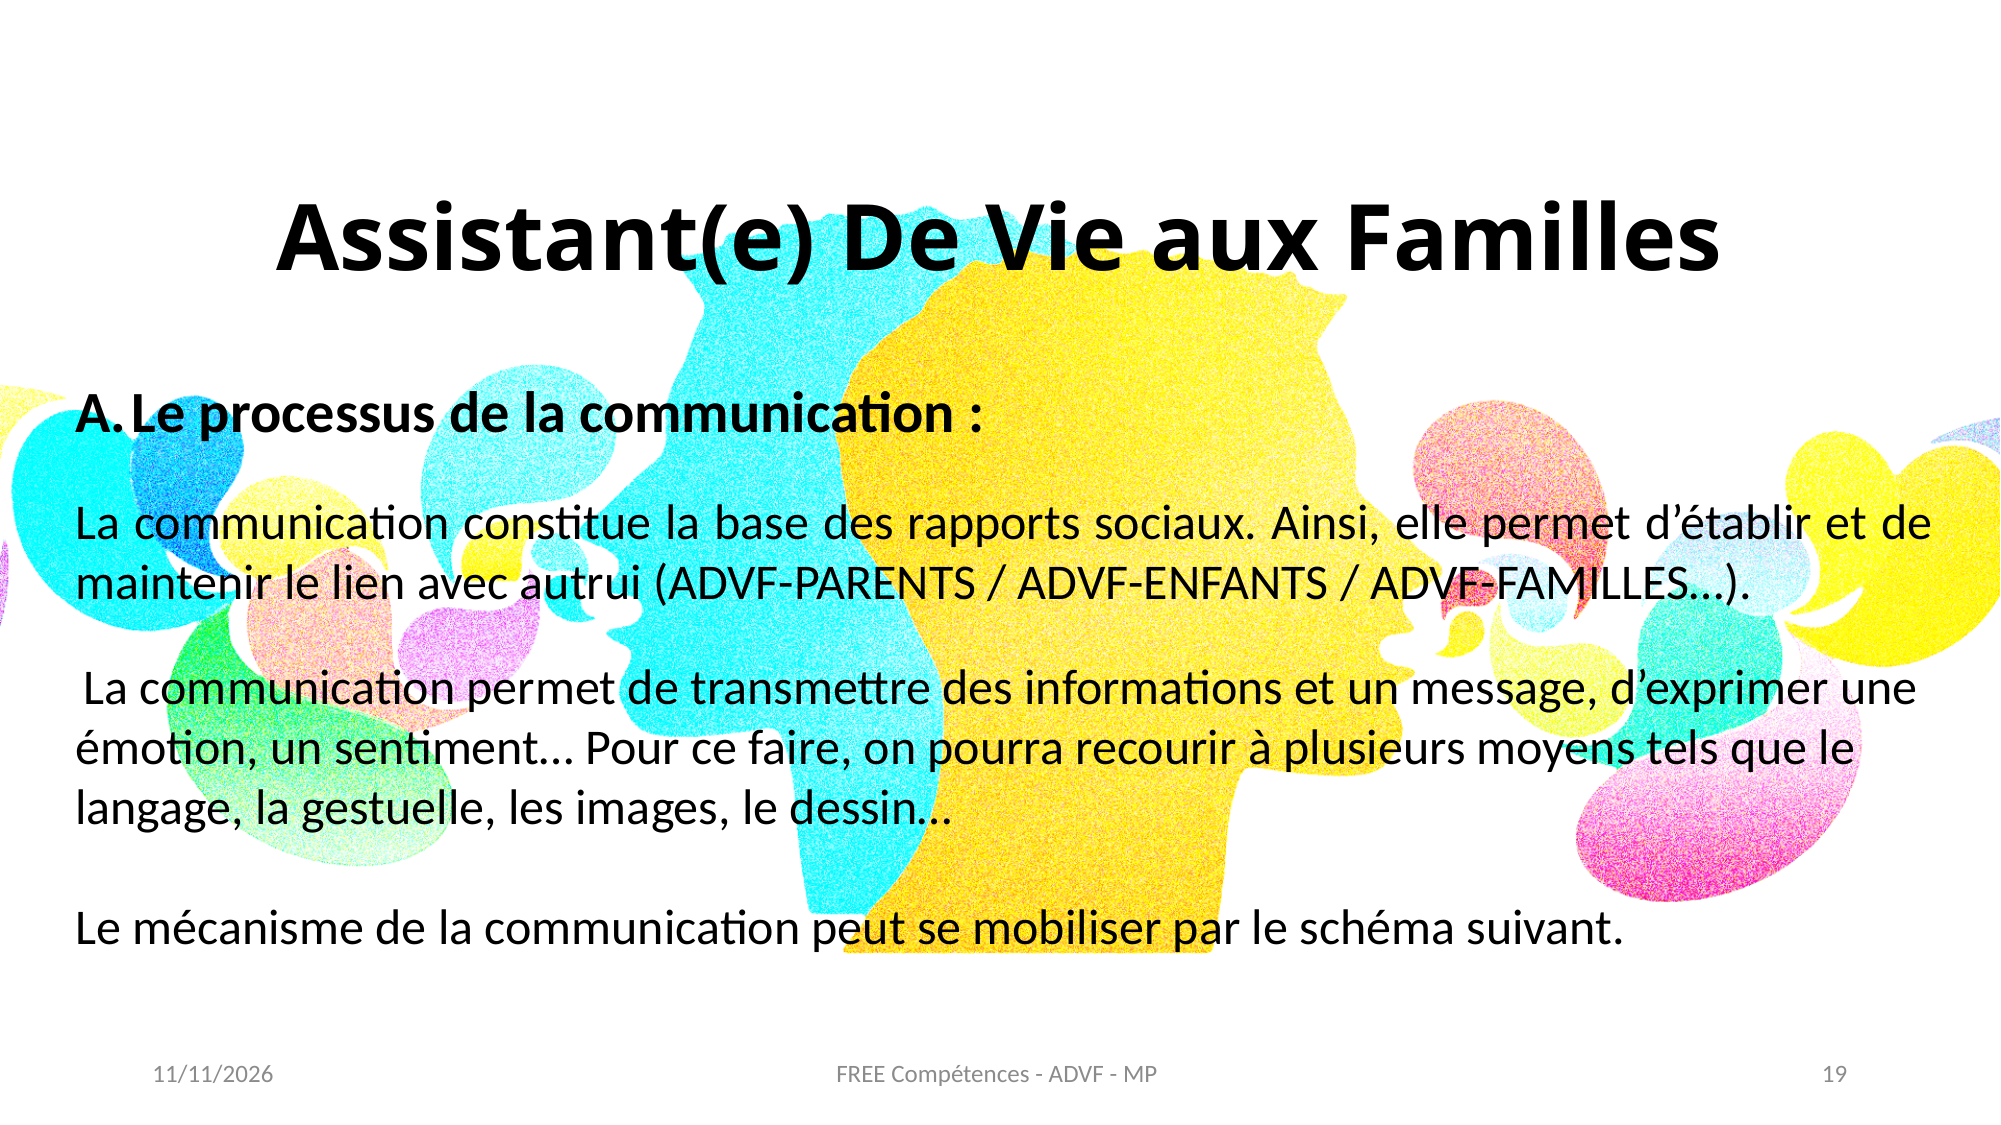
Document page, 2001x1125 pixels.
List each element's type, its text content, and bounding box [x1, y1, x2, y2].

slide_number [137, 1042, 588, 1103]
slide_number 19 [1412, 1042, 1863, 1103]
footer FREE Compétences - ADVF - MP [590, 1042, 1410, 1103]
picture [0, 145, 2000, 980]
